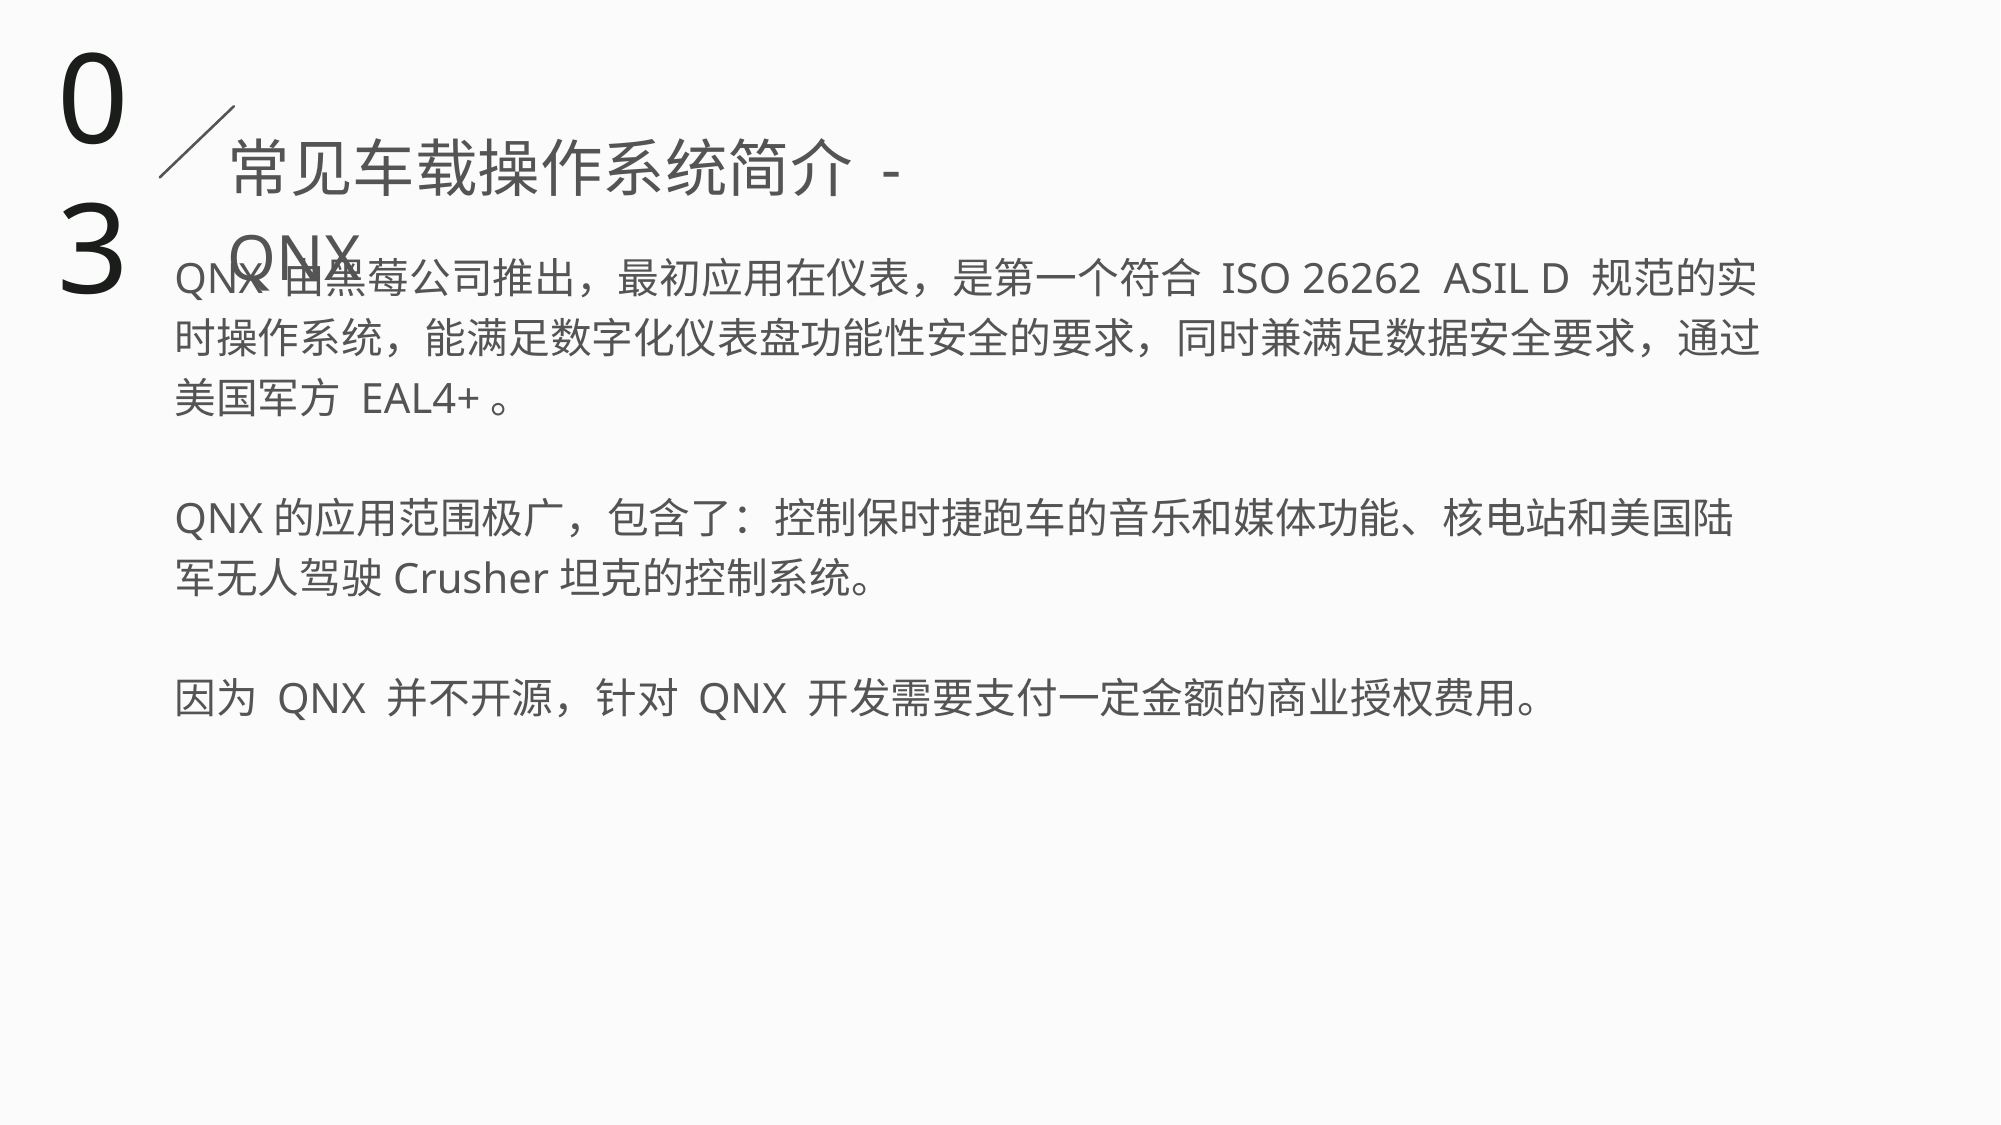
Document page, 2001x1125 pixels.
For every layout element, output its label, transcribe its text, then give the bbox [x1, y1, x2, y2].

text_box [159, 106, 234, 178]
text_box 常见车载操作系统简介 - QNX [213, 106, 1065, 234]
text_box 03 [42, 10, 214, 326]
text_box QNX 由黑莓公司推出，最初应用在仪表，是第一个符合 ISO 26262 ASIL D 规范的实时操作系统，能满足数字化仪表盘功能性安全的要求，同时兼满足数据安全要求，通过美国军方 EAL4+。 QNX的应用范围极广，包含了：控制保时捷跑车的音乐和媒体功能、核电站和美国陆军无人驾驶Crusher坦克的控制系统。 因为 QNX 并不开源，针对 QNX 开发需要支付一定金额的商业授权费用。 [159, 234, 1782, 730]
